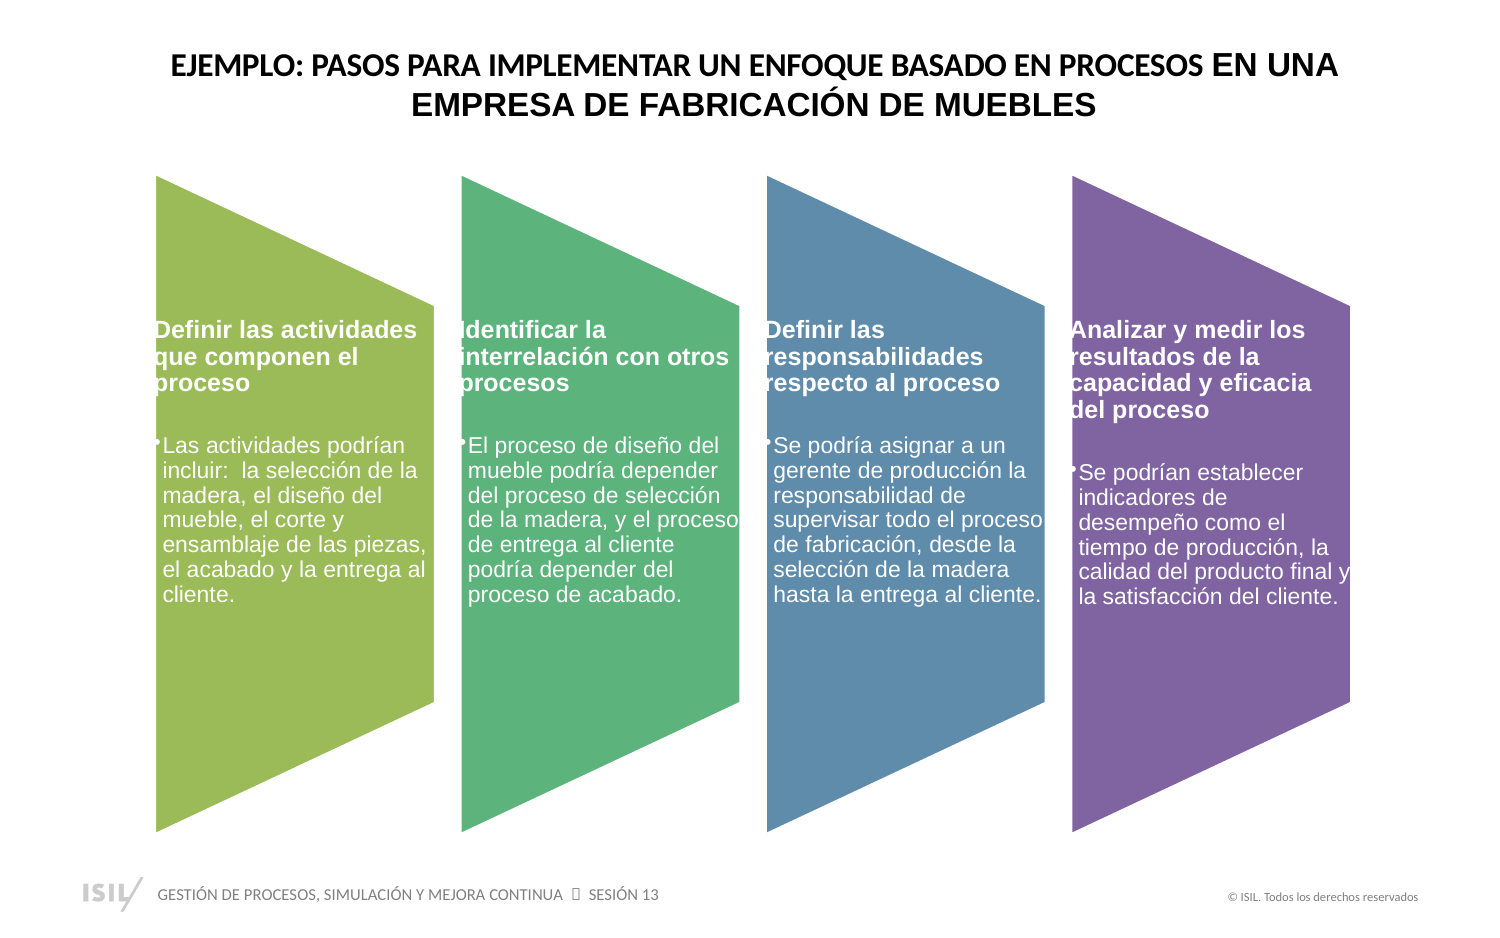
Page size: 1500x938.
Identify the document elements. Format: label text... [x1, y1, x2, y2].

text_box EJEMPLO: PASOS PARA IMPLEMENTAR UN ENFOQUE BASADO EN PROCESOS EN UNA EMPRESA DE FABRICACIÓN DE MUEBLES [83, 43, 1424, 124]
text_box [155, 173, 1352, 836]
